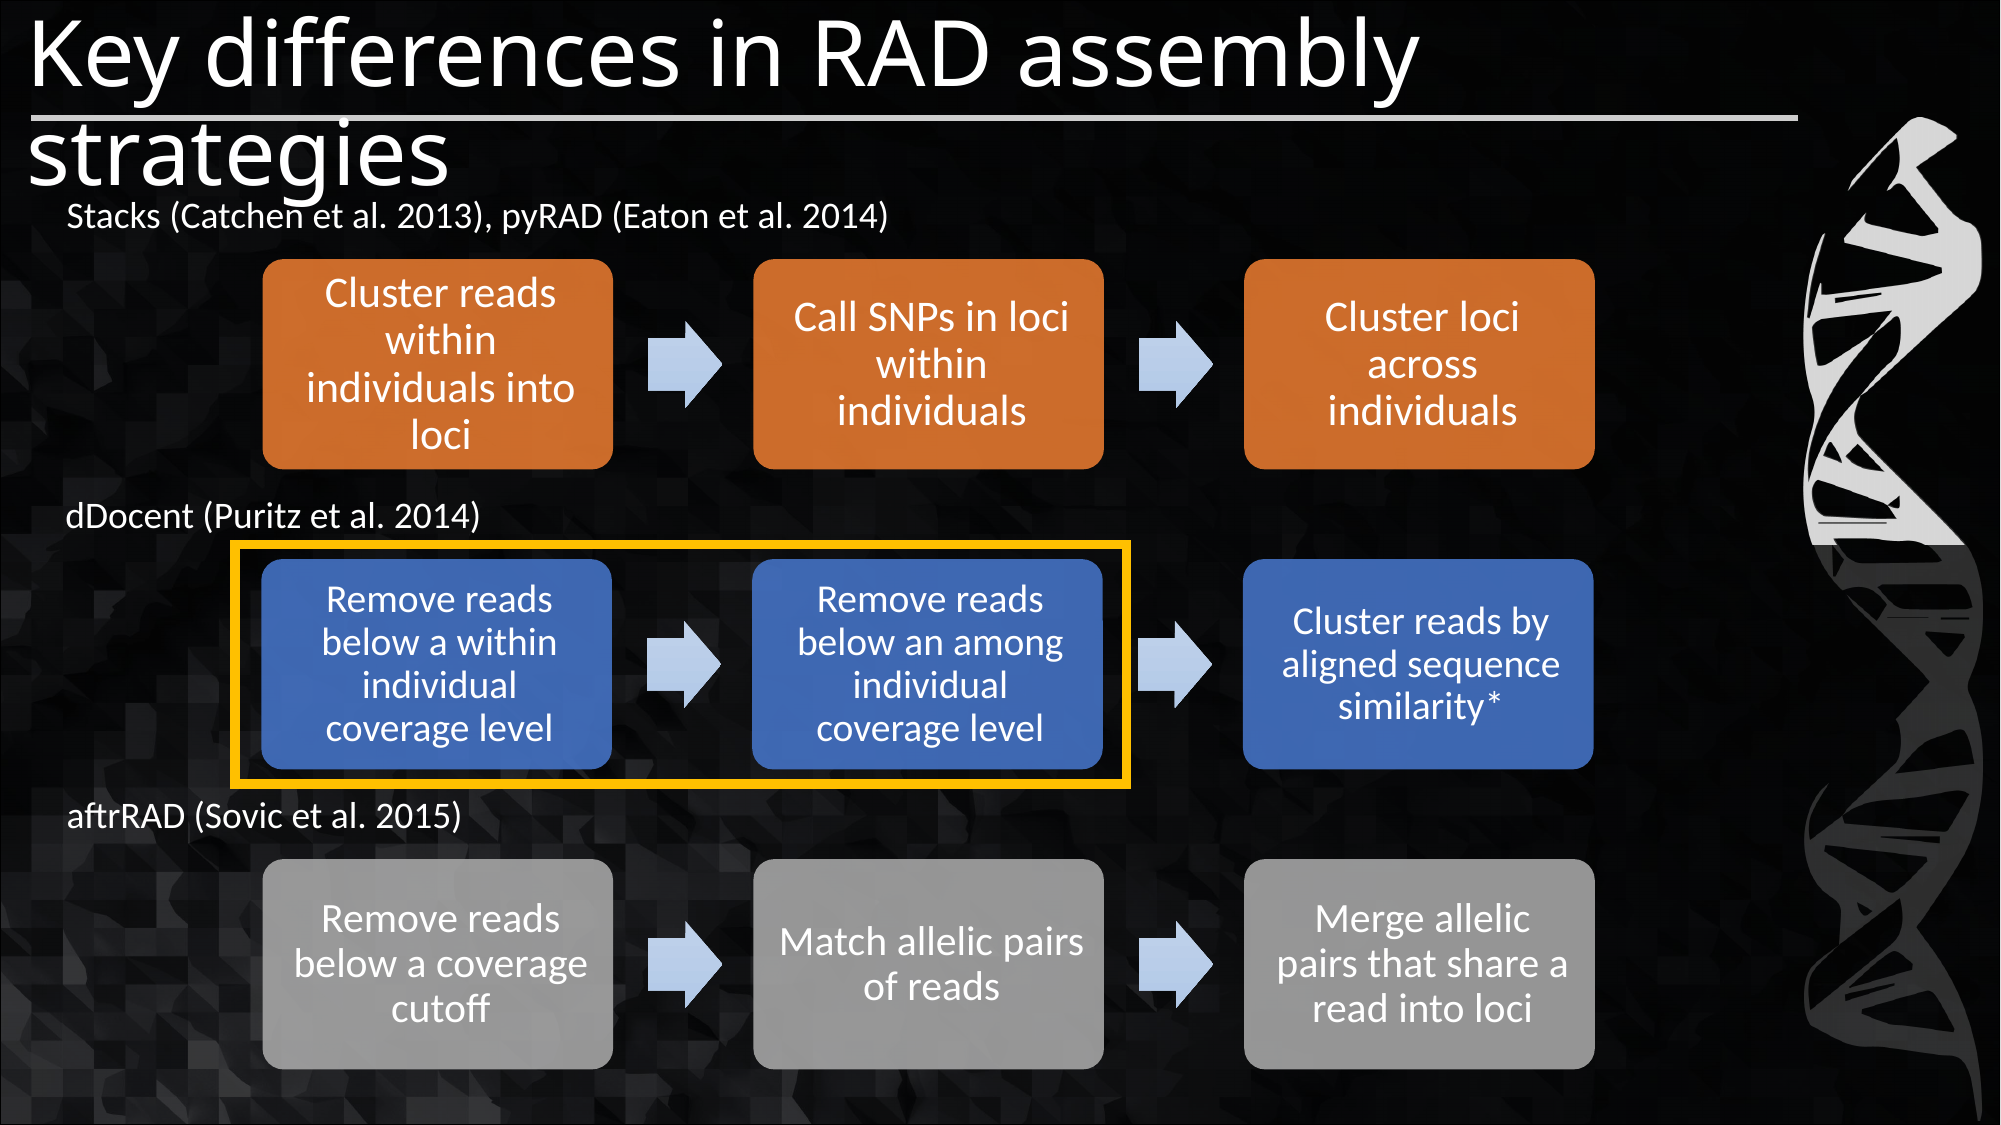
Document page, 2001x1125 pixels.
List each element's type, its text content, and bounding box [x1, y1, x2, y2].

text_box dDocent (Puritz et al. 2014) [50, 483, 927, 544]
picture [1, 1, 1999, 1124]
text_box Stacks (Catchen et al. 2013), pyRAD (Eaton et al. 2014) [51, 183, 928, 244]
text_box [260, 544, 1595, 784]
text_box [261, 844, 1596, 1084]
text_box [234, 544, 1128, 785]
text_box aftrRAD (Sovic et al. 2015) [51, 783, 928, 844]
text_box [261, 244, 1596, 484]
title Key differences in RAD assembly strategies [11, 0, 1737, 218]
